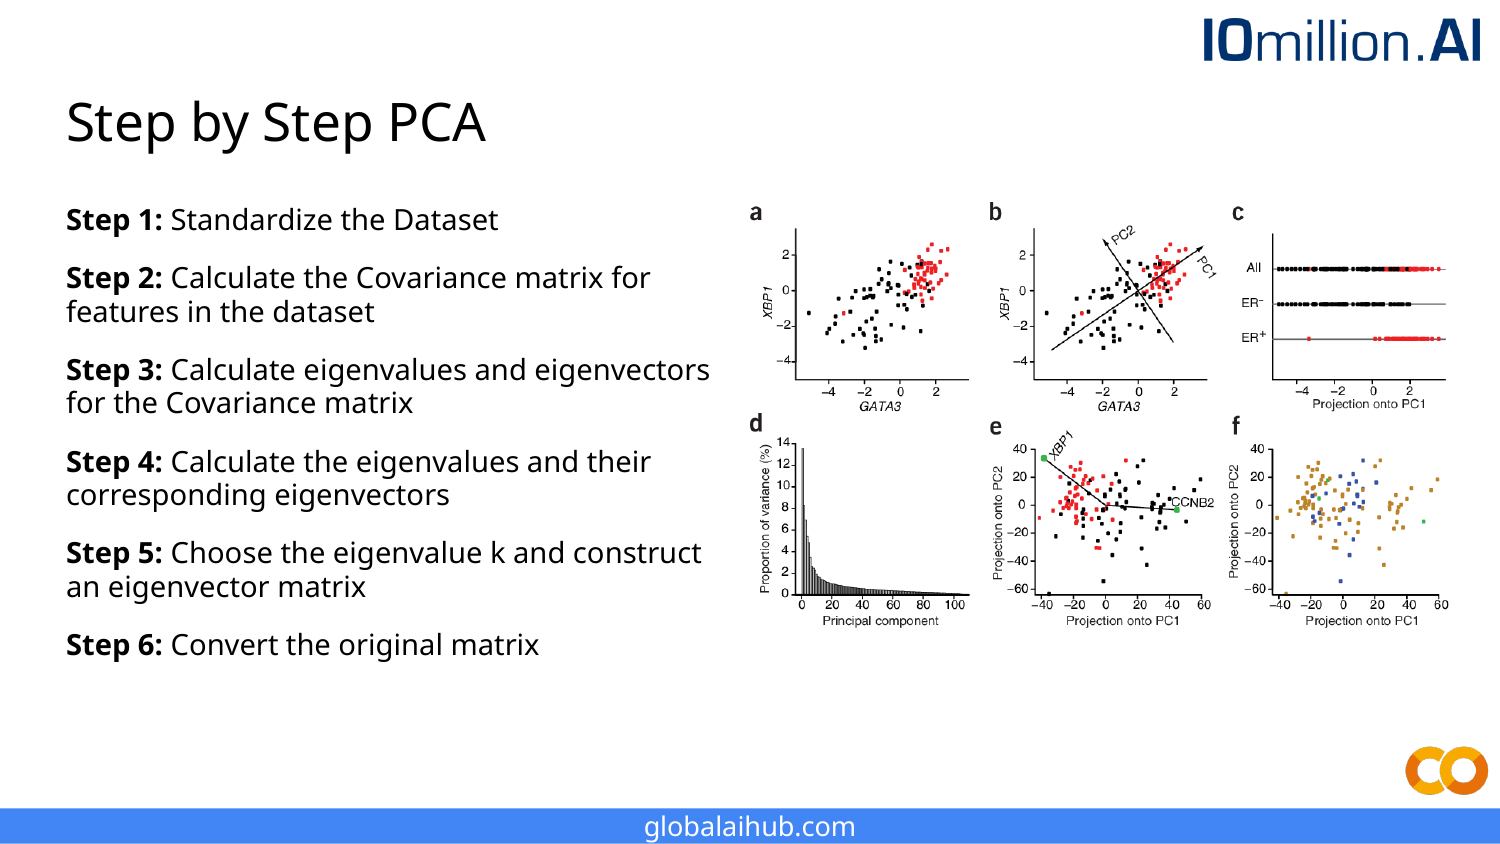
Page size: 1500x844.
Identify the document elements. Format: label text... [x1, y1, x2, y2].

picture [741, 201, 1450, 642]
list Step 1: Standardize the Dataset Step 2: Calculate the Covariance matrix for features in the dataset Step 3: Calculate eigenvalues and eigenvectors for the Covariance matrix Step 4: Calculate the eigenvalues and their corresponding eigenvectors Step 5: Choose the eigenvalue k and construct an eigenvector matrix Step 6: Convert the original matrix [51, 189, 758, 750]
picture [1204, 18, 1480, 61]
title Step by Step PCA [51, 72, 1449, 167]
picture [1399, 723, 1495, 818]
